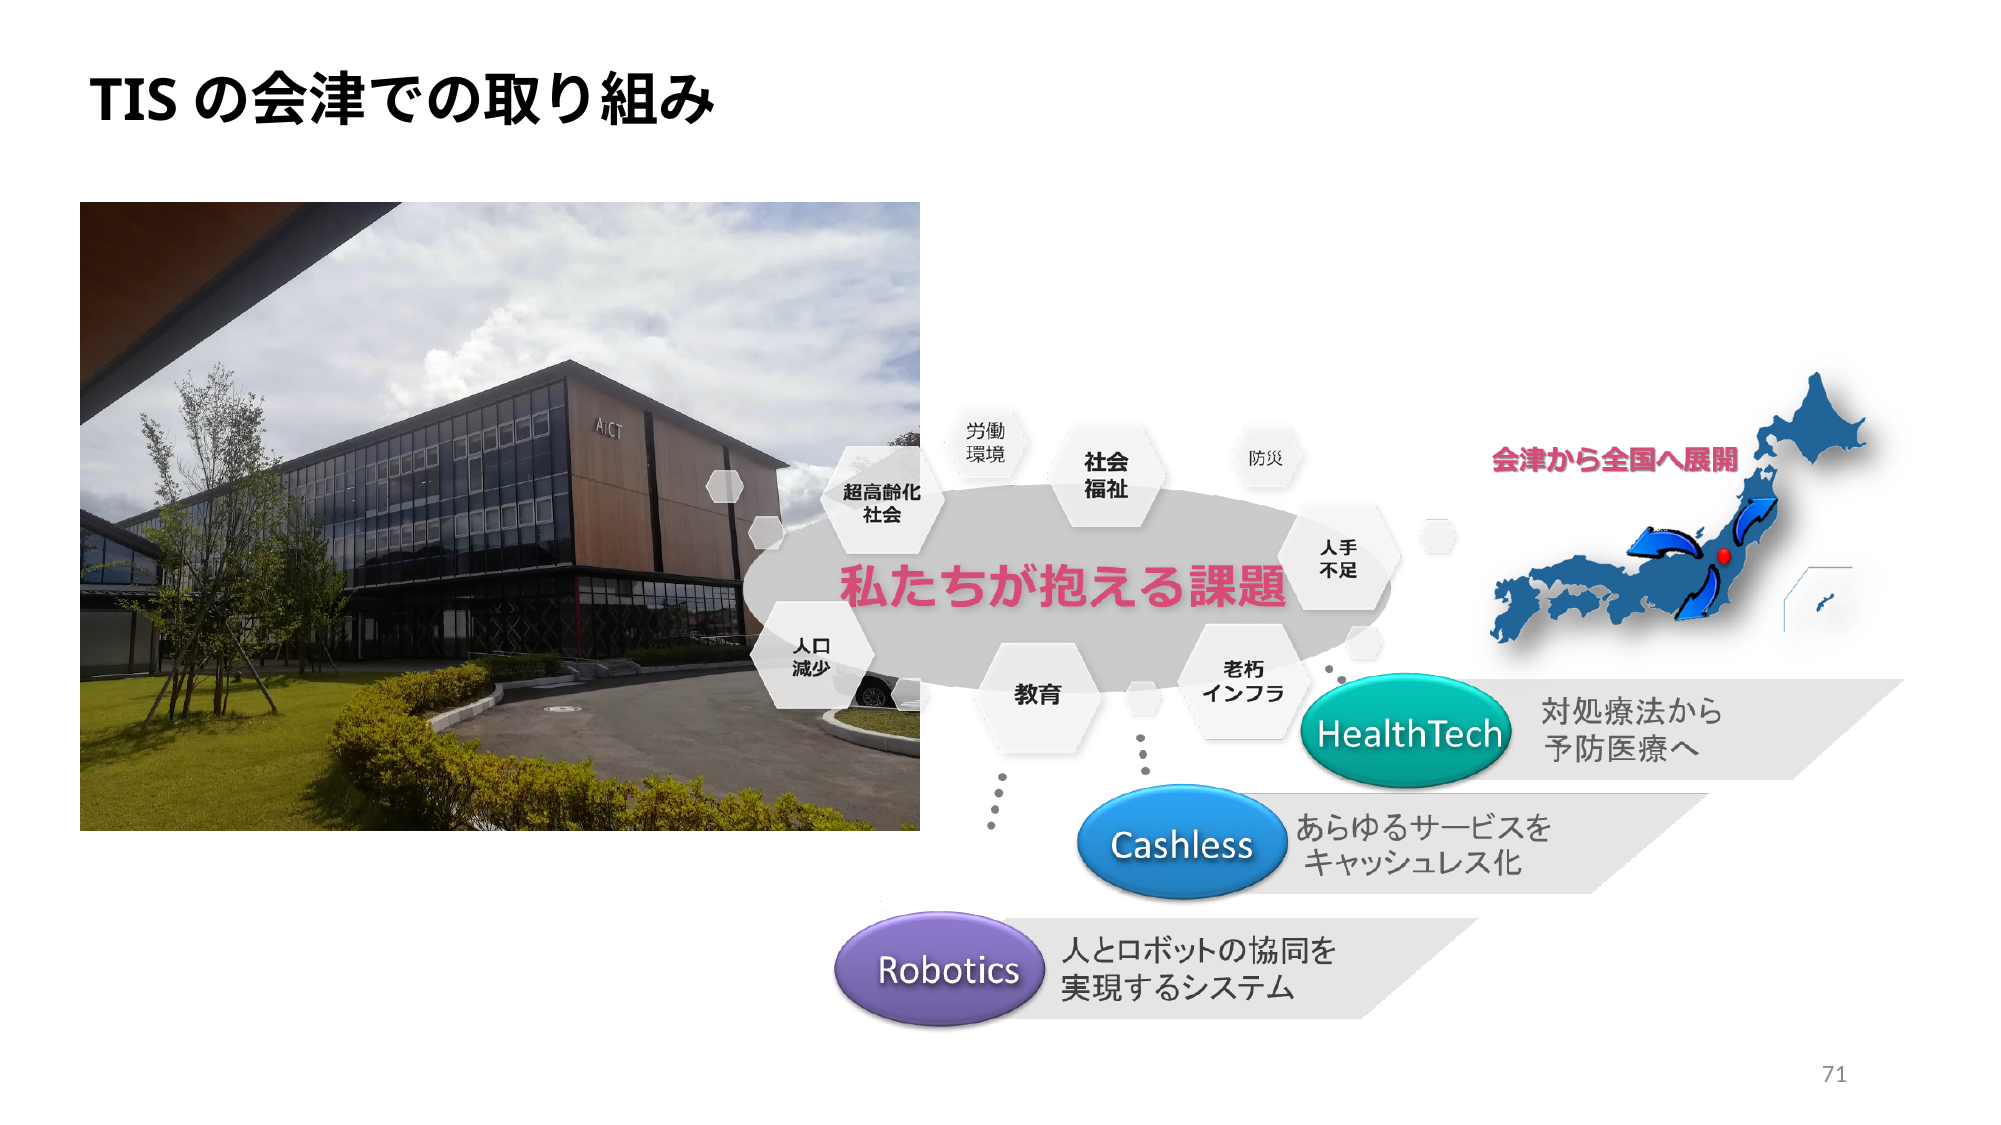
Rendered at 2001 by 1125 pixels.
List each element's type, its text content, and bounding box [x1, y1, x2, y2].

picture [80, 202, 1920, 1043]
text_box TISの会津での取り組み [74, 54, 1454, 140]
slide_number 71 [1412, 1043, 1863, 1103]
